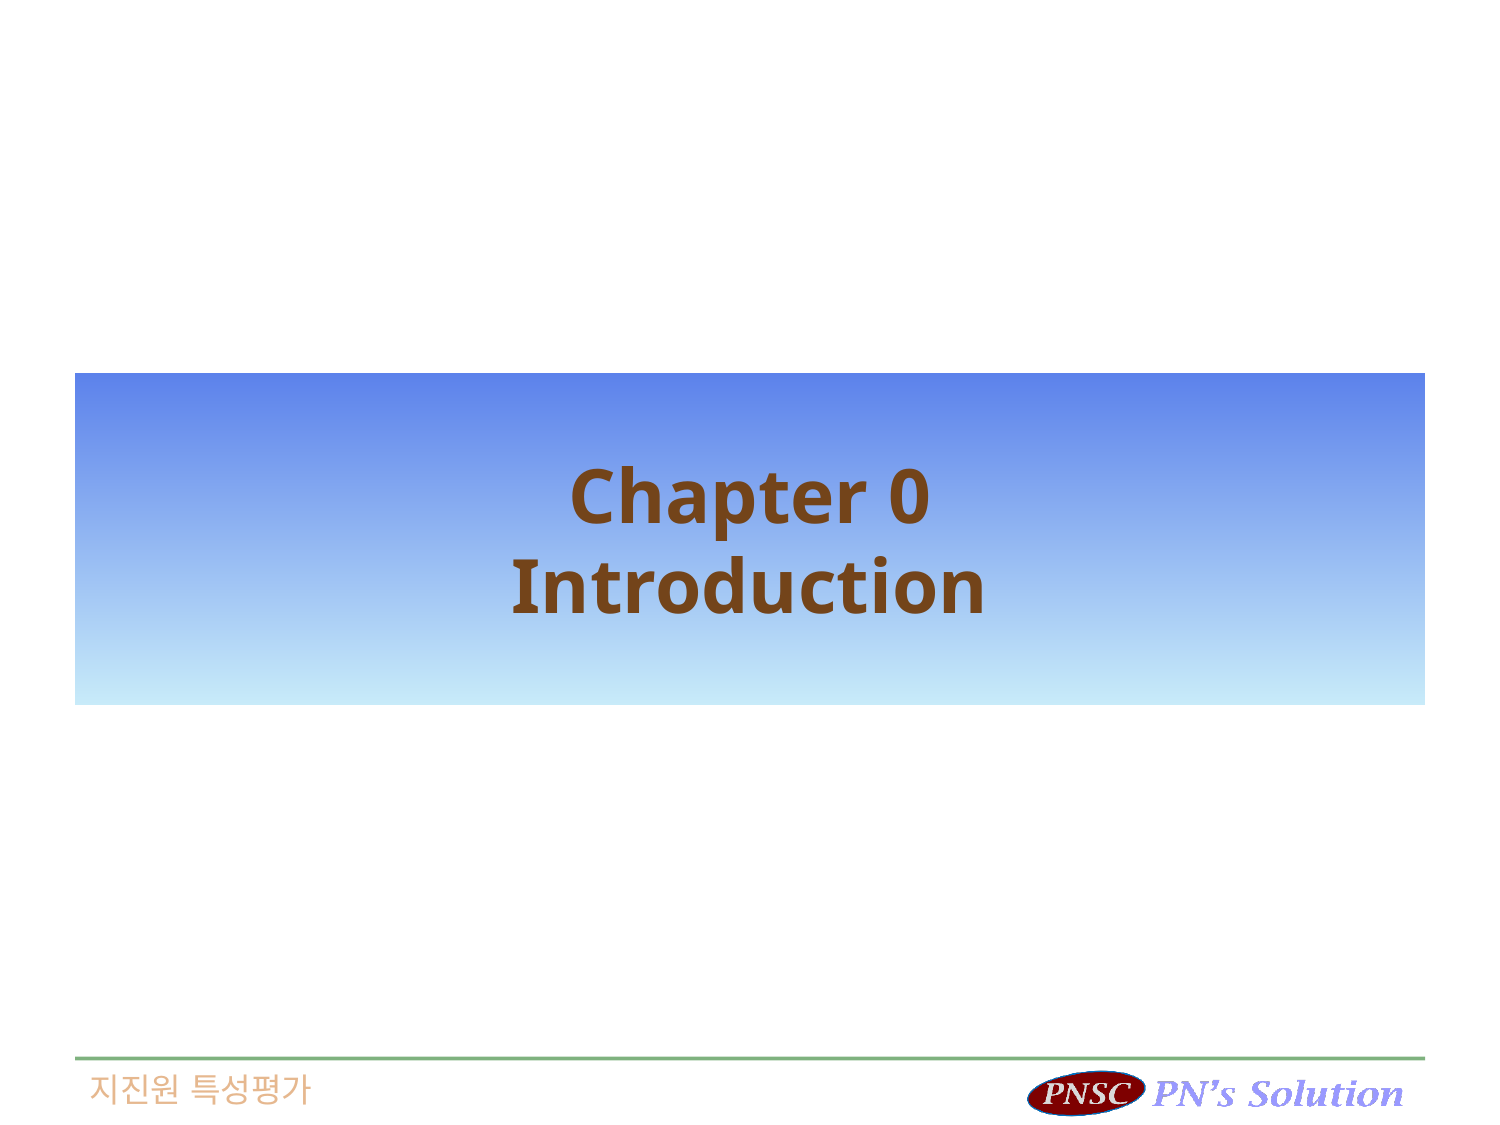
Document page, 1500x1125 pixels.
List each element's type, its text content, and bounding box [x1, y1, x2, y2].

title Chapter 0 Introduction [75, 373, 1425, 705]
picture [1022, 1062, 1425, 1125]
